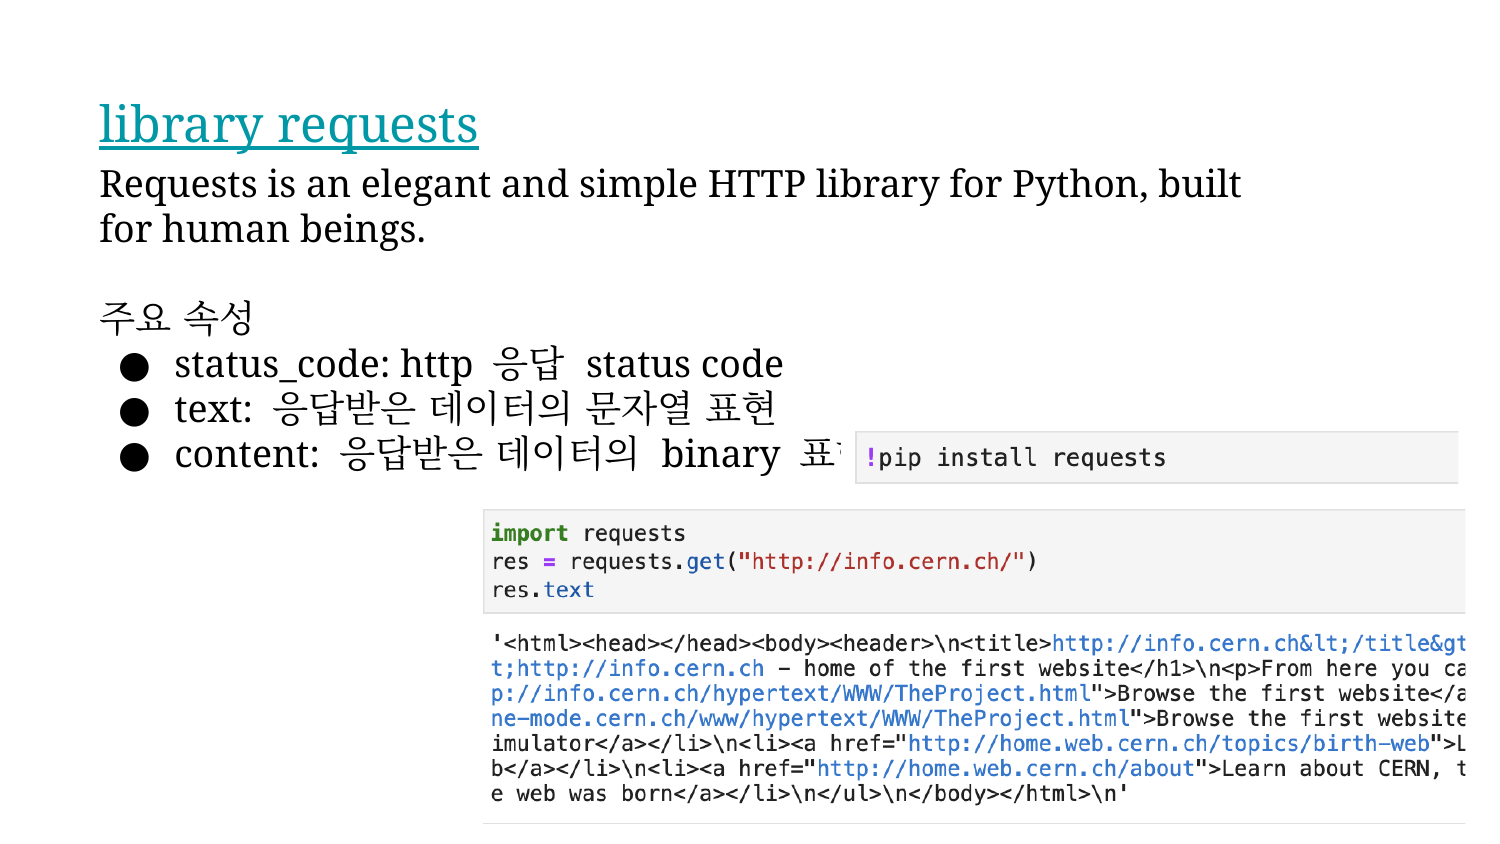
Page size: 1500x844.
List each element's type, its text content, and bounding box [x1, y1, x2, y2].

picture [468, 501, 1466, 824]
title library requests Requests is an elegant and simple HTTP library for Python, built for human beings. 주요 속성 status_code: http 응답 status code text: 응답받은 데이터의 문자열 표현 content: 응답받은 데이터의 binary 표현 [84, 66, 1308, 478]
picture [840, 421, 1459, 495]
